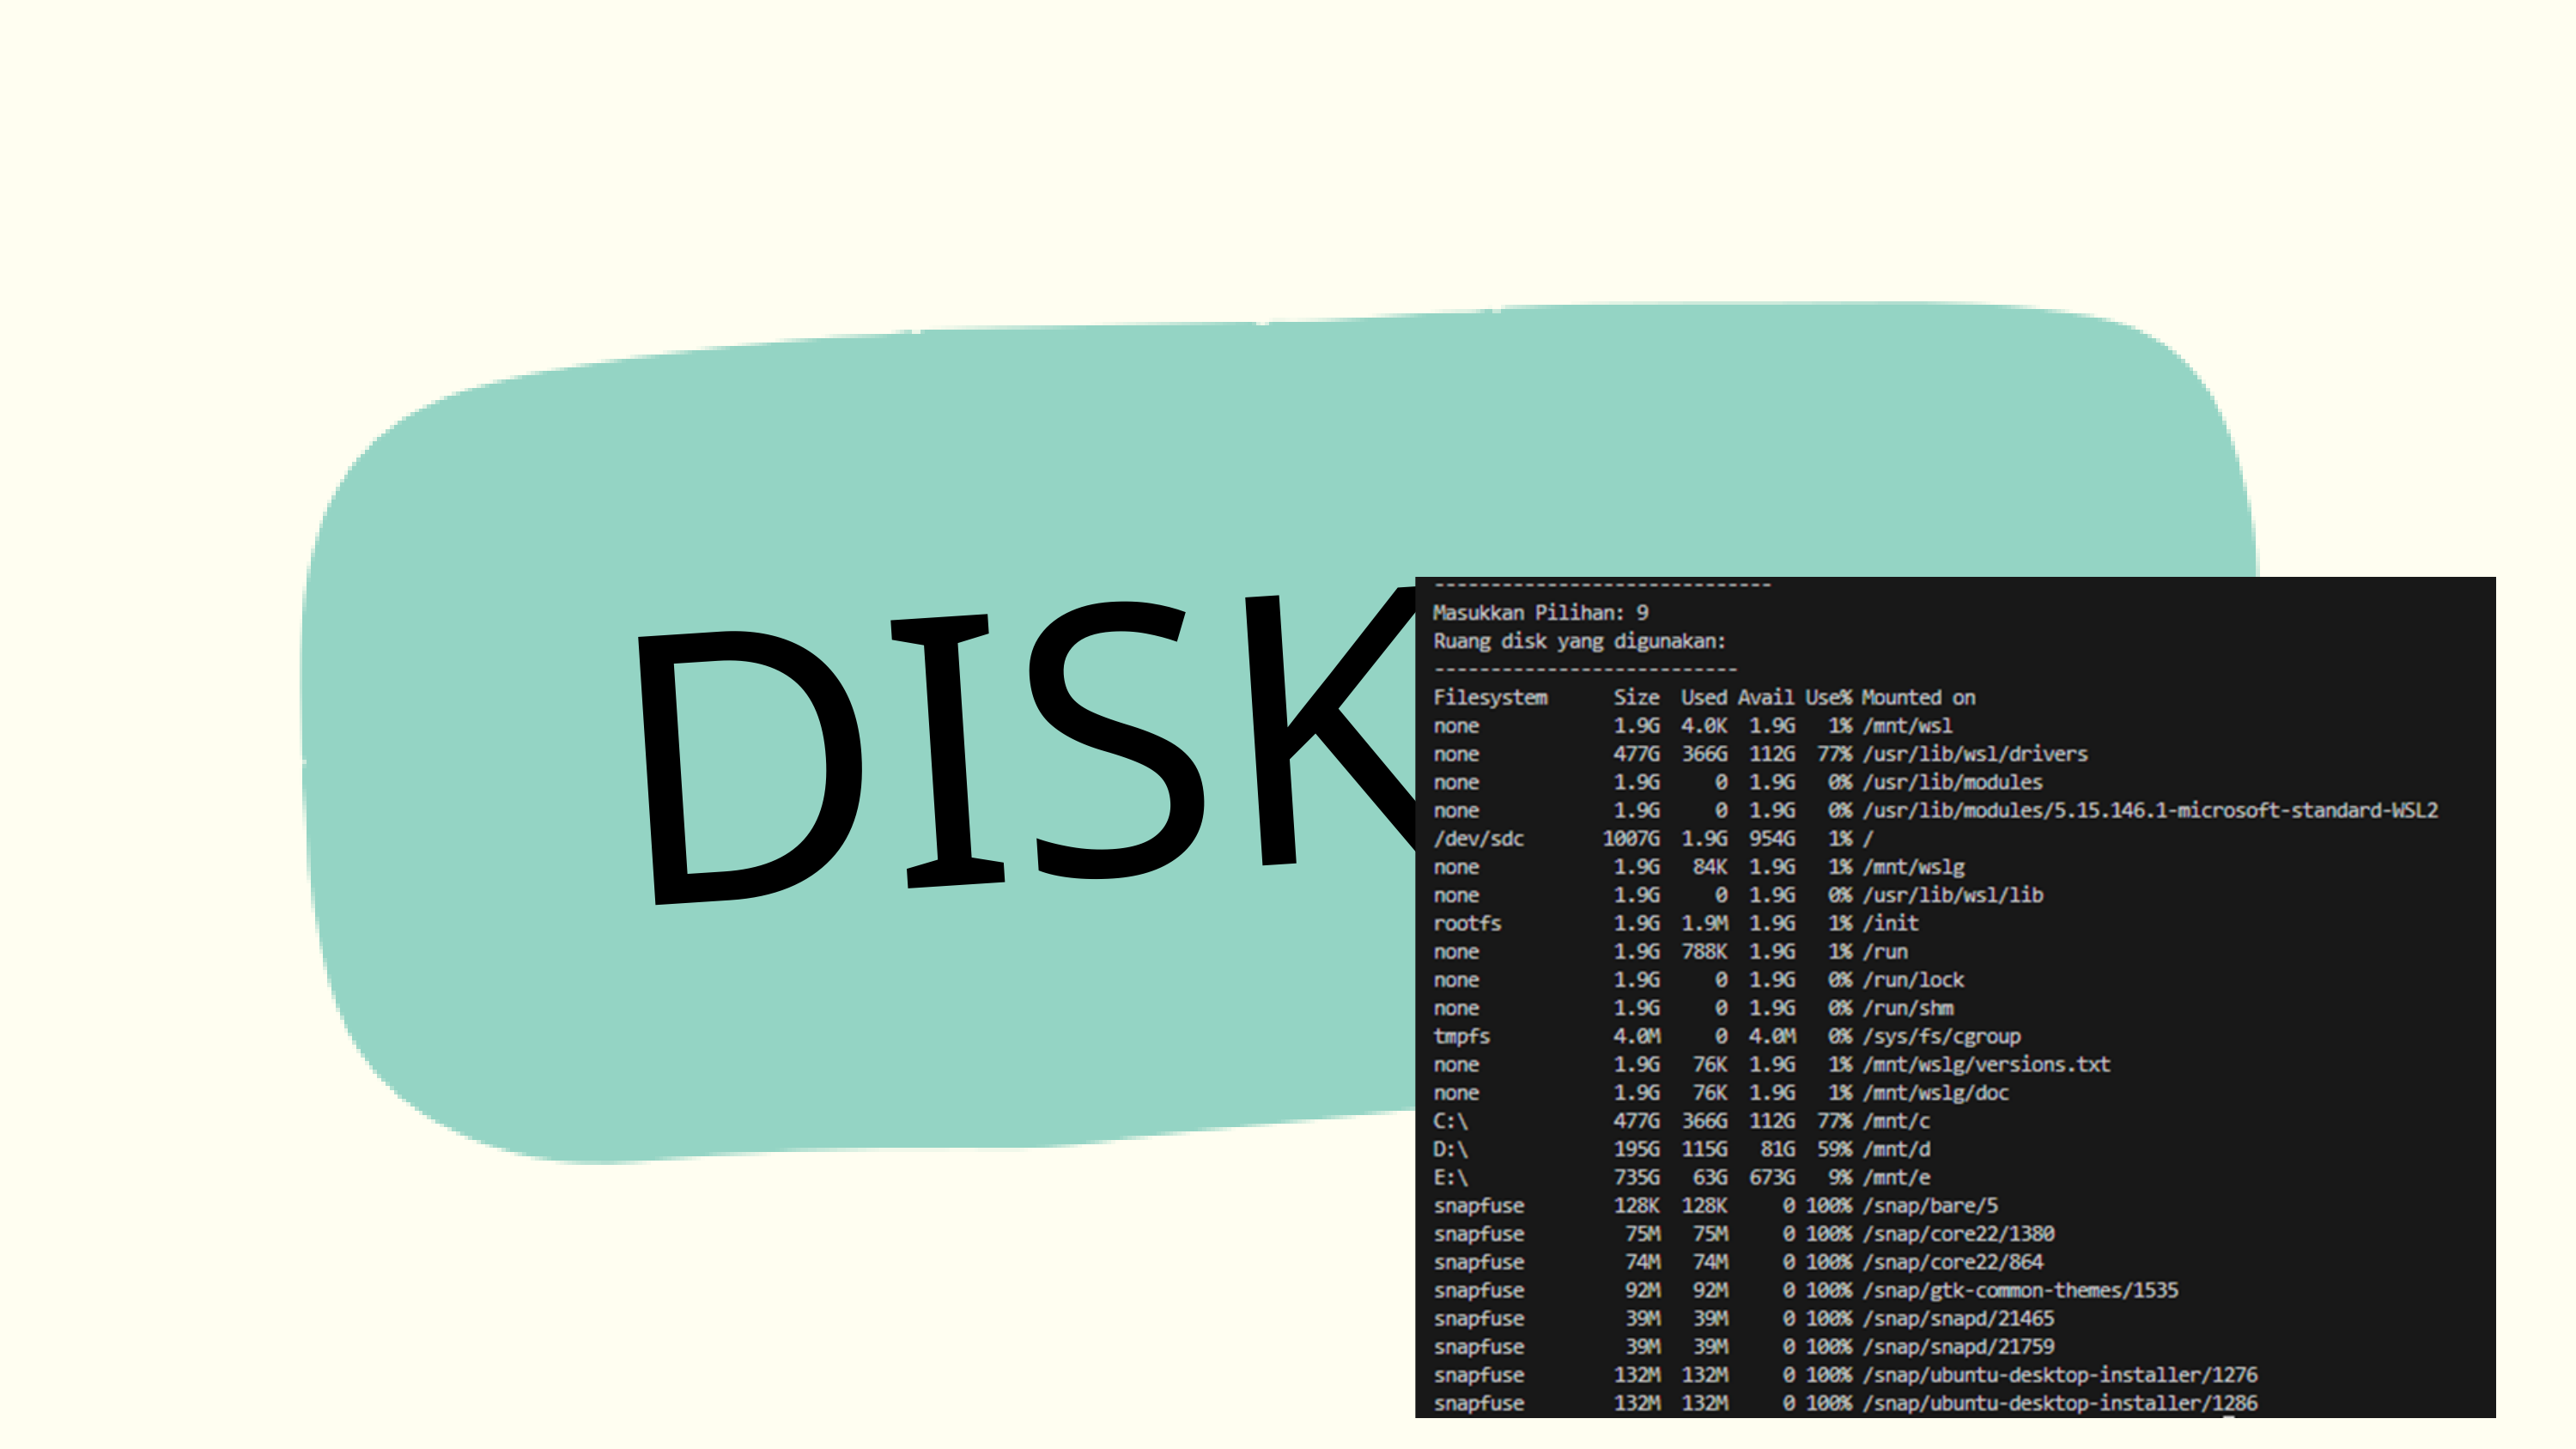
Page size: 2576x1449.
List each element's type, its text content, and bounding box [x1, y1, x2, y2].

text_box DISK [589, 367, 1965, 983]
text_box [1415, 577, 2496, 1418]
text_box [299, 301, 2264, 1170]
